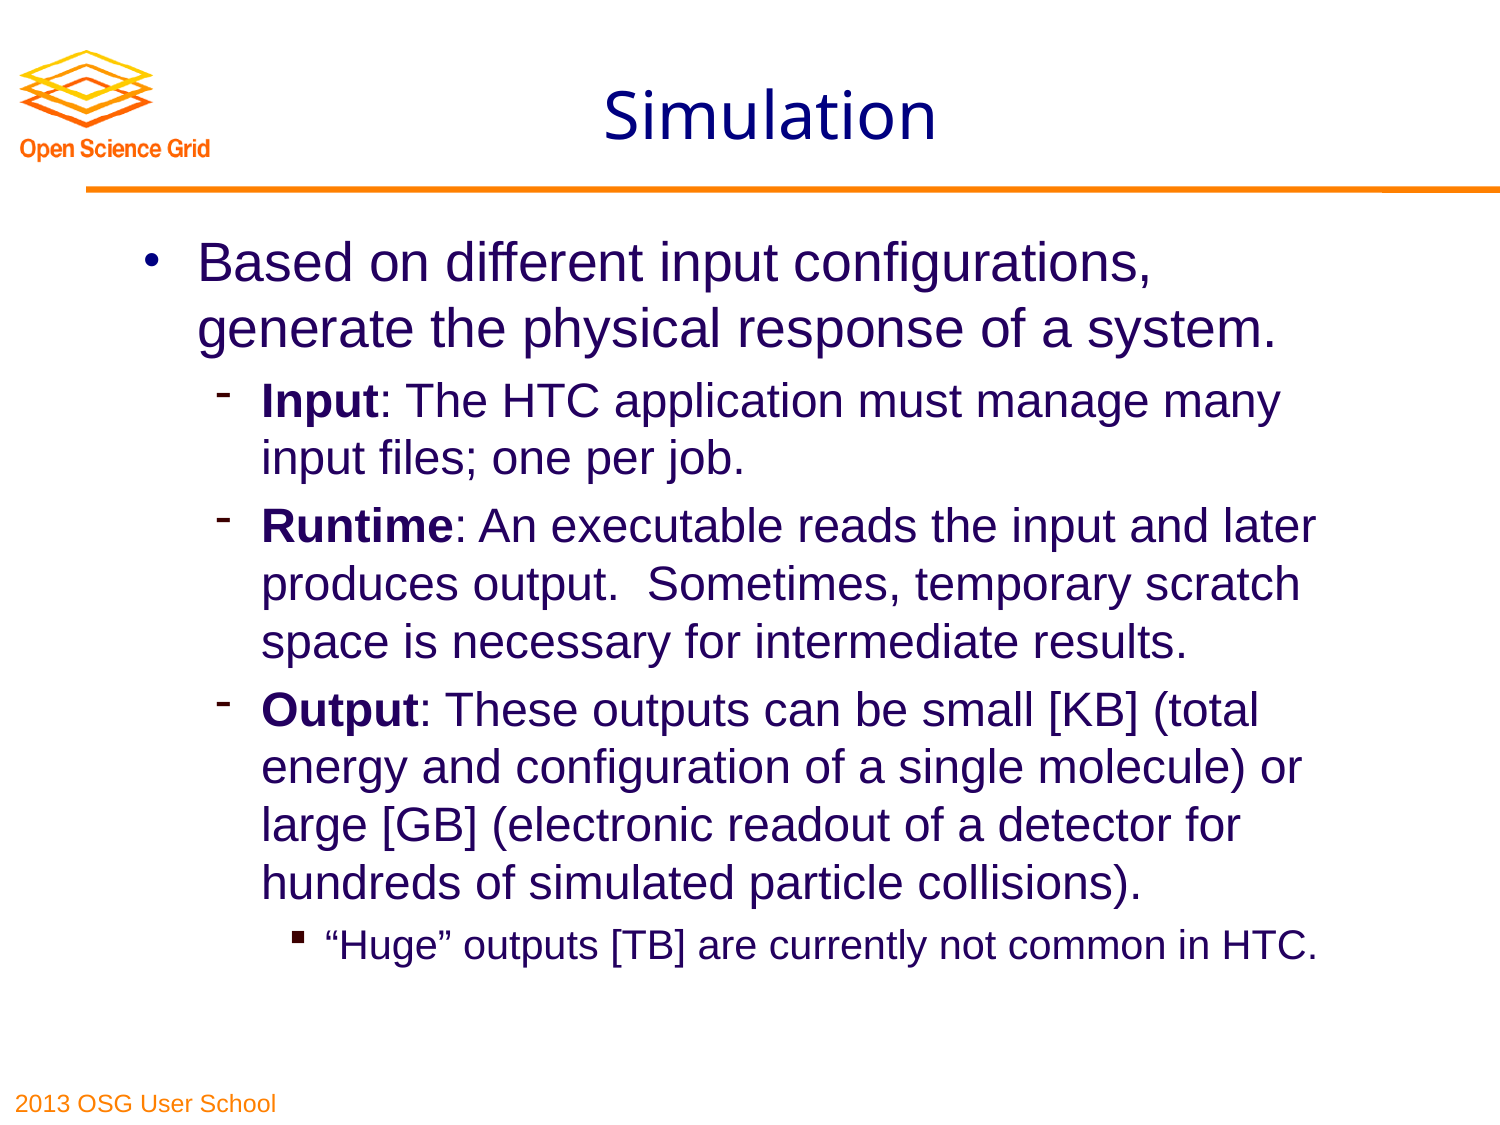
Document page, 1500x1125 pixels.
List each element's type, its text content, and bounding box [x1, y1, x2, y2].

title Simulation [201, 18, 1342, 207]
picture [0, 27, 201, 179]
list Based on different input configurations, generate the physical response of a system. Input: The HTC application must manage many input files; one per job. Runtime: An executable reads the input and later produces output. Sometimes, temporary scratch space is necessary for intermediate results. Output: These outputs can be small [KB] (total energy and configuration of a single molecule) or large [GB] (electronic readout of a detector for hundreds of simulated particle collisions). “Huge” outputs [TB] are currently not common in HTC. [127, 218, 1403, 988]
